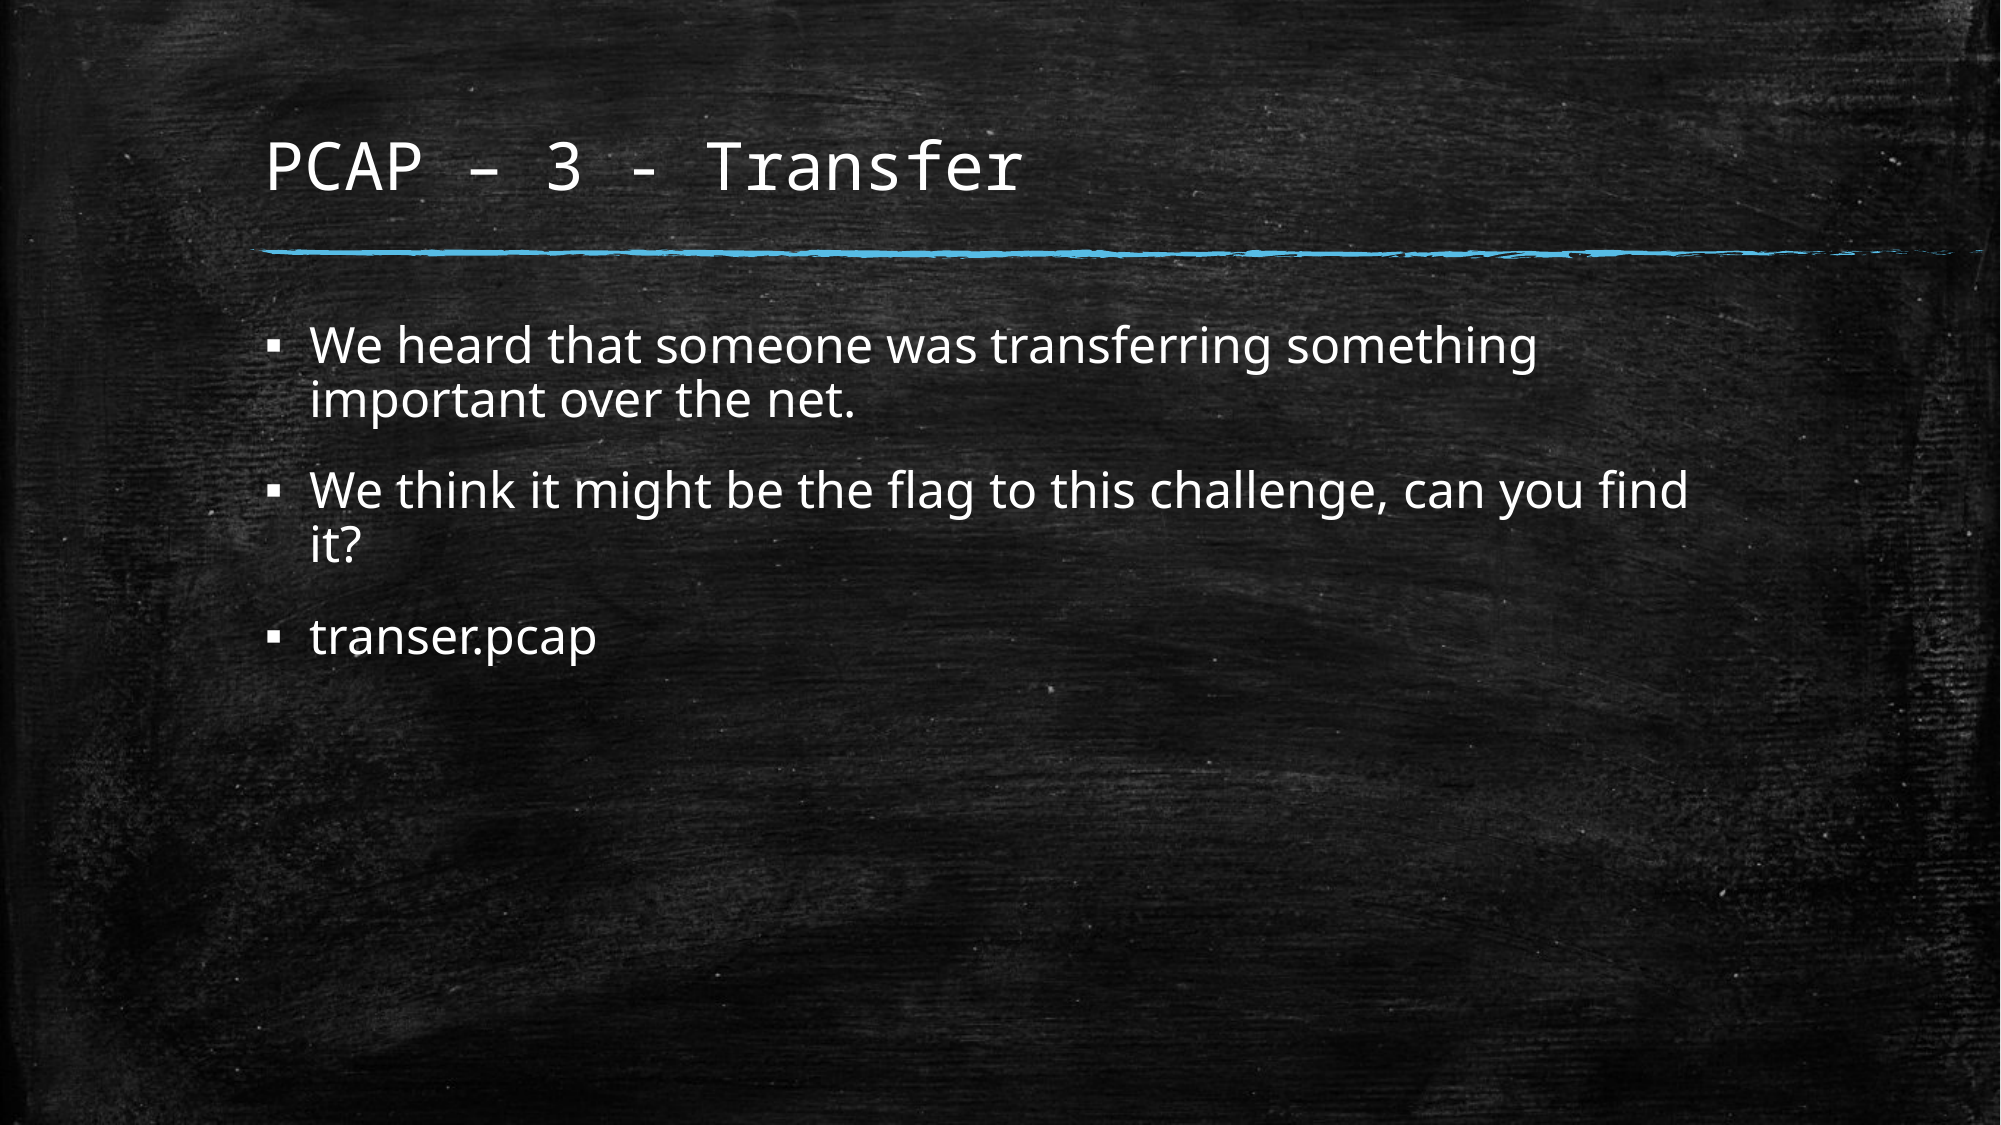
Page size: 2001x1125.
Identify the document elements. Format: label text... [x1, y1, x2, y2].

title PCAP – 3 - Transfer [249, 45, 1751, 213]
list We heard that someone was transferring something important over the net. We think it might be the flag to this challenge, can you find it? transer.pcap [249, 312, 1751, 1013]
